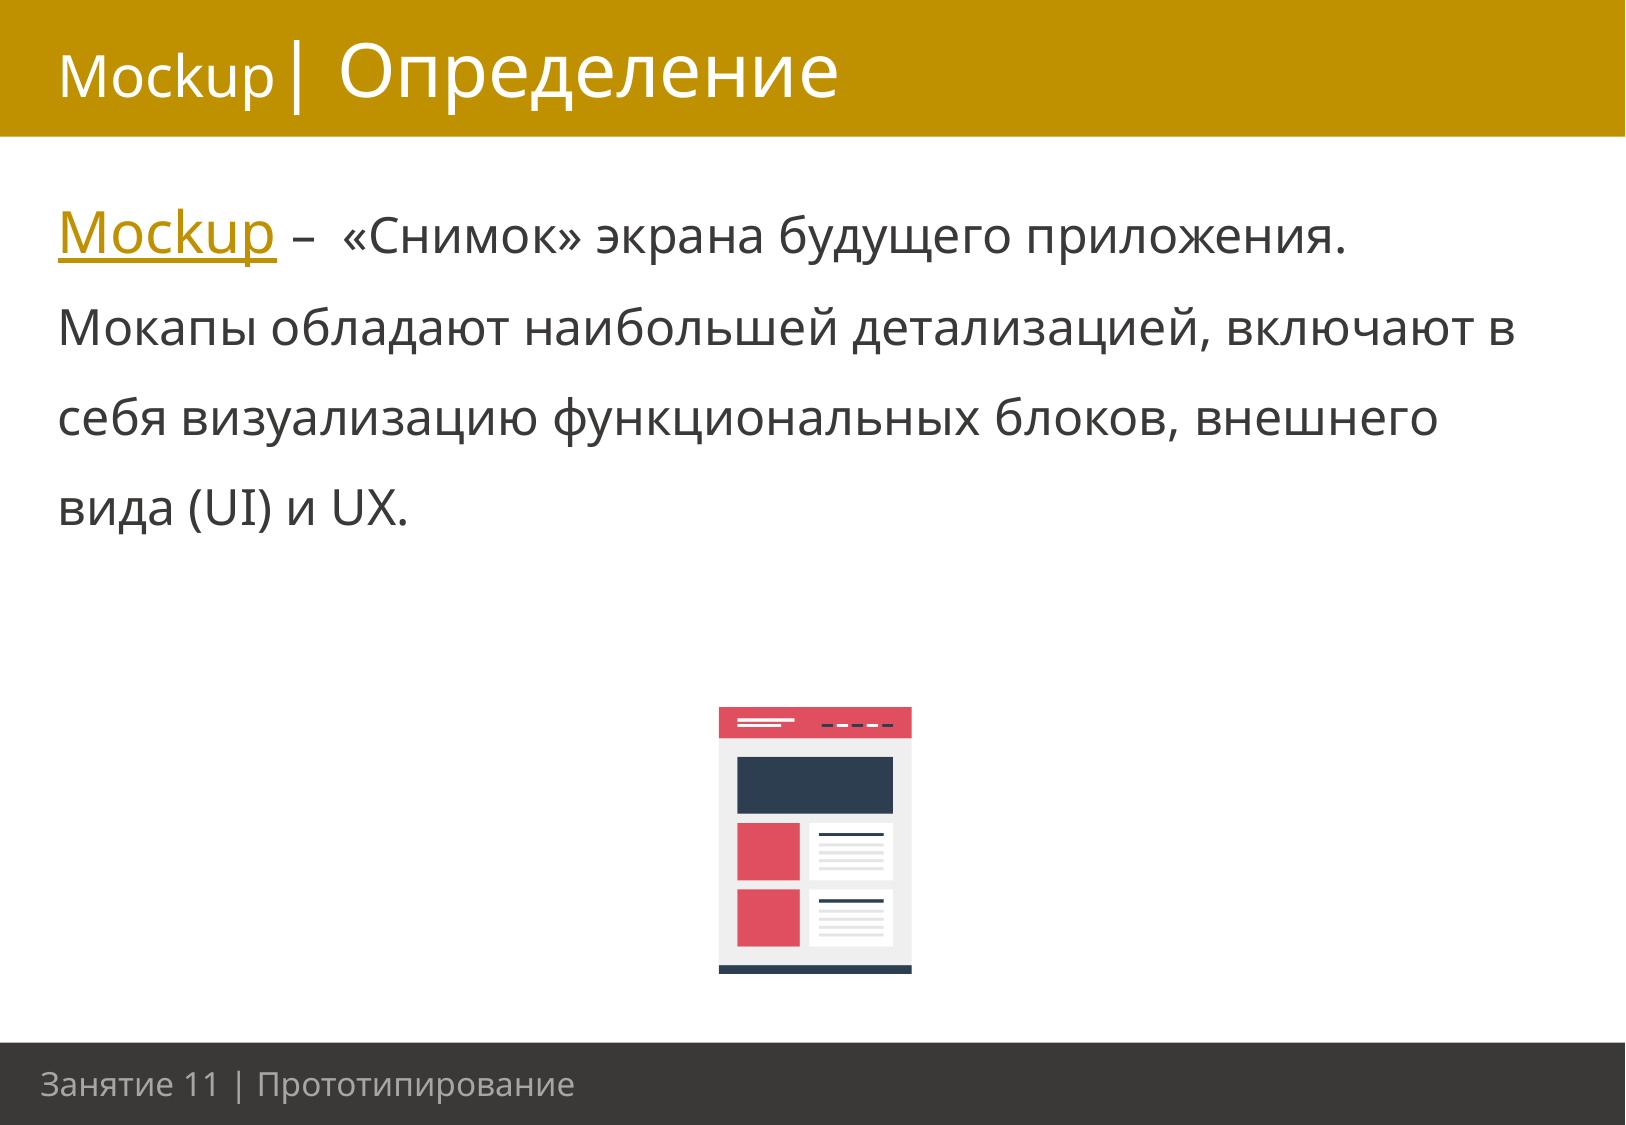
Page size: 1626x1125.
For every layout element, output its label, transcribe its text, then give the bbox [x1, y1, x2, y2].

text_box Mockup| Определение [43, 15, 1582, 121]
text_box Mockup – «Снимок» экрана будущего приложения. Мокапы обладают наибольшей детализацией, включают в себя визуализацию функциональных блоков, внешнего вида (UI) и UX. [43, 153, 1565, 543]
footer Занятие 11 | Прототипирование [25, 1059, 820, 1108]
text_box [0, 1042, 1625, 1125]
picture [682, 707, 948, 974]
text_box [0, 0, 1625, 138]
slide_number 25 [1147, 1042, 1514, 1103]
